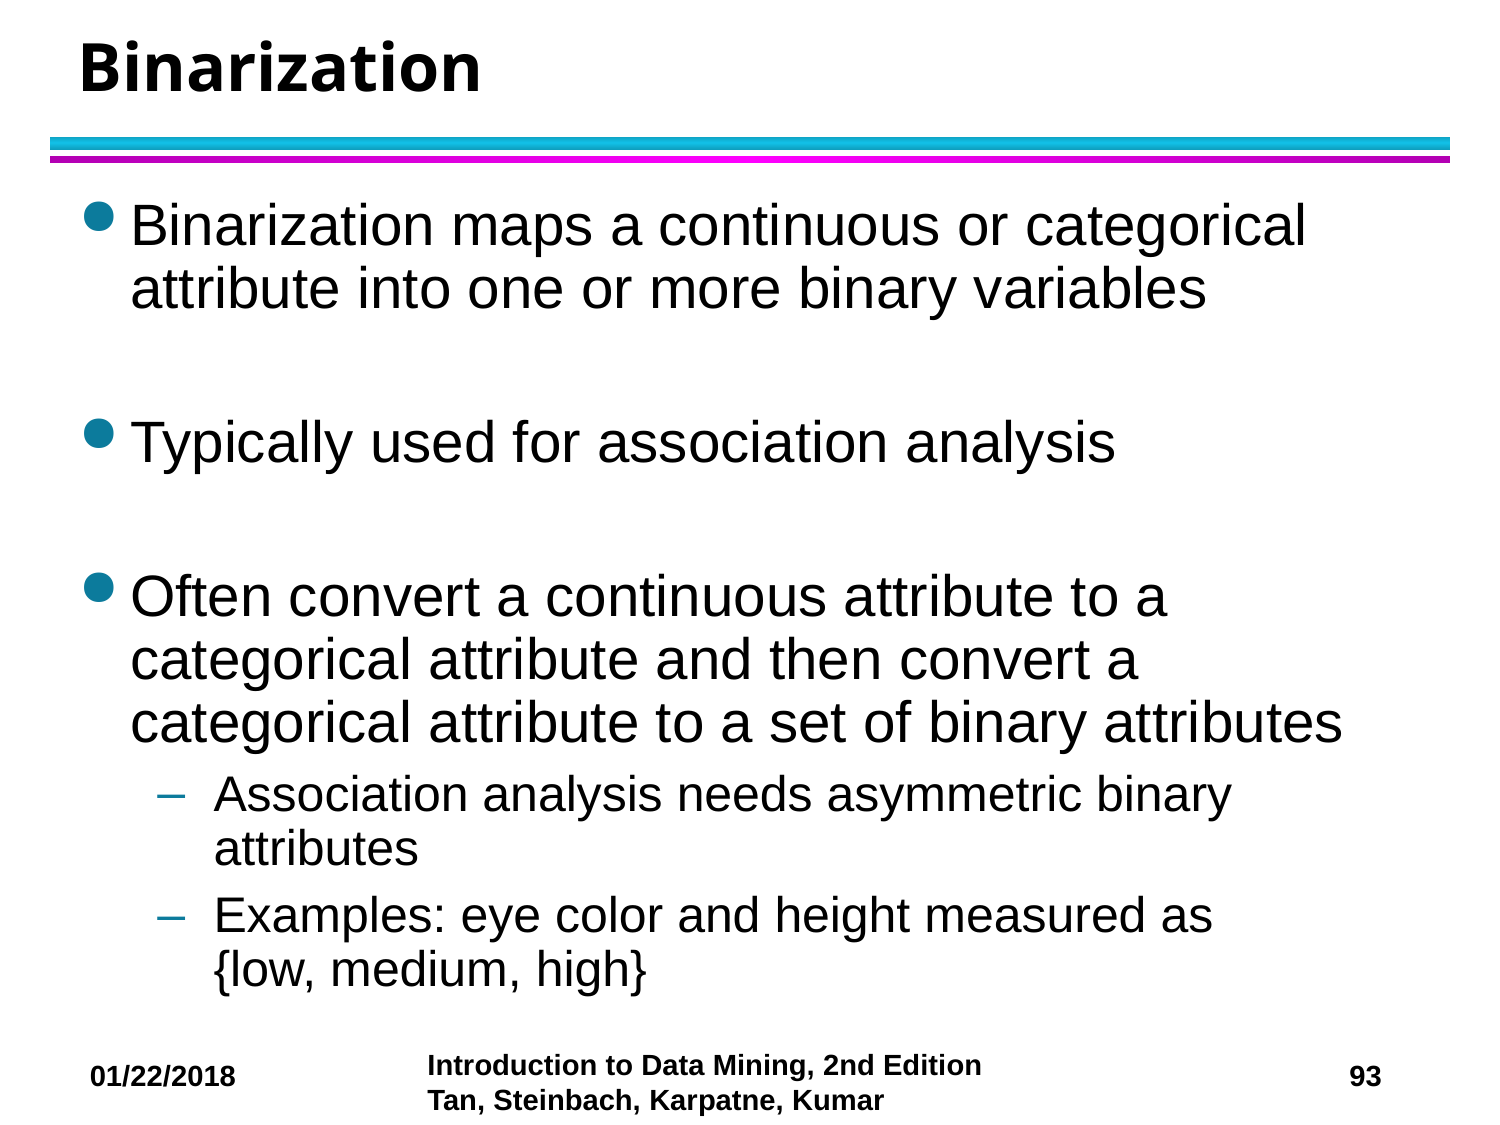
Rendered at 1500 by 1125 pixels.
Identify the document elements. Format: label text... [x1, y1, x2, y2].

title Binarization [62, 24, 1421, 113]
list Binarization maps a continuous or categorical attribute into one or more binary variables Typically used for association analysis Often convert a continuous attribute to a categorical attribute and then convert a categorical attribute to a set of binary attributes Association analysis needs asymmetric binary attributes Examples: eye color and height measured as {low, medium, high} [67, 187, 1432, 1038]
